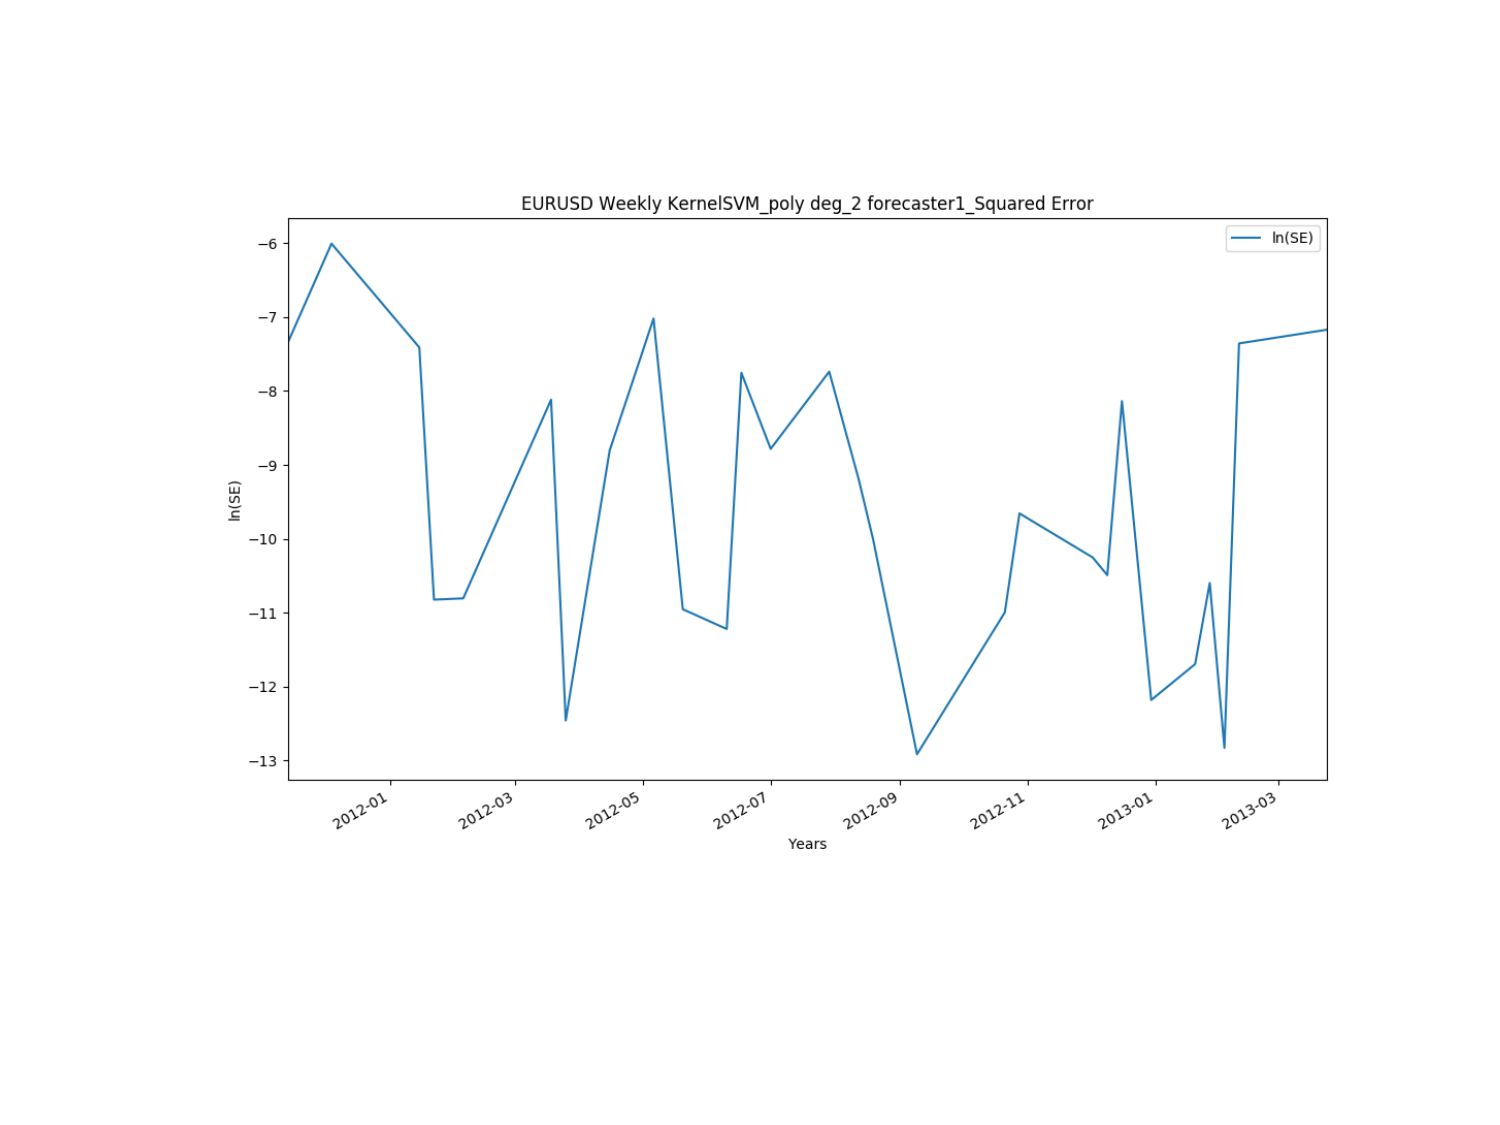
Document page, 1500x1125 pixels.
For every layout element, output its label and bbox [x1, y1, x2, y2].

picture [119, 119, 1461, 946]
